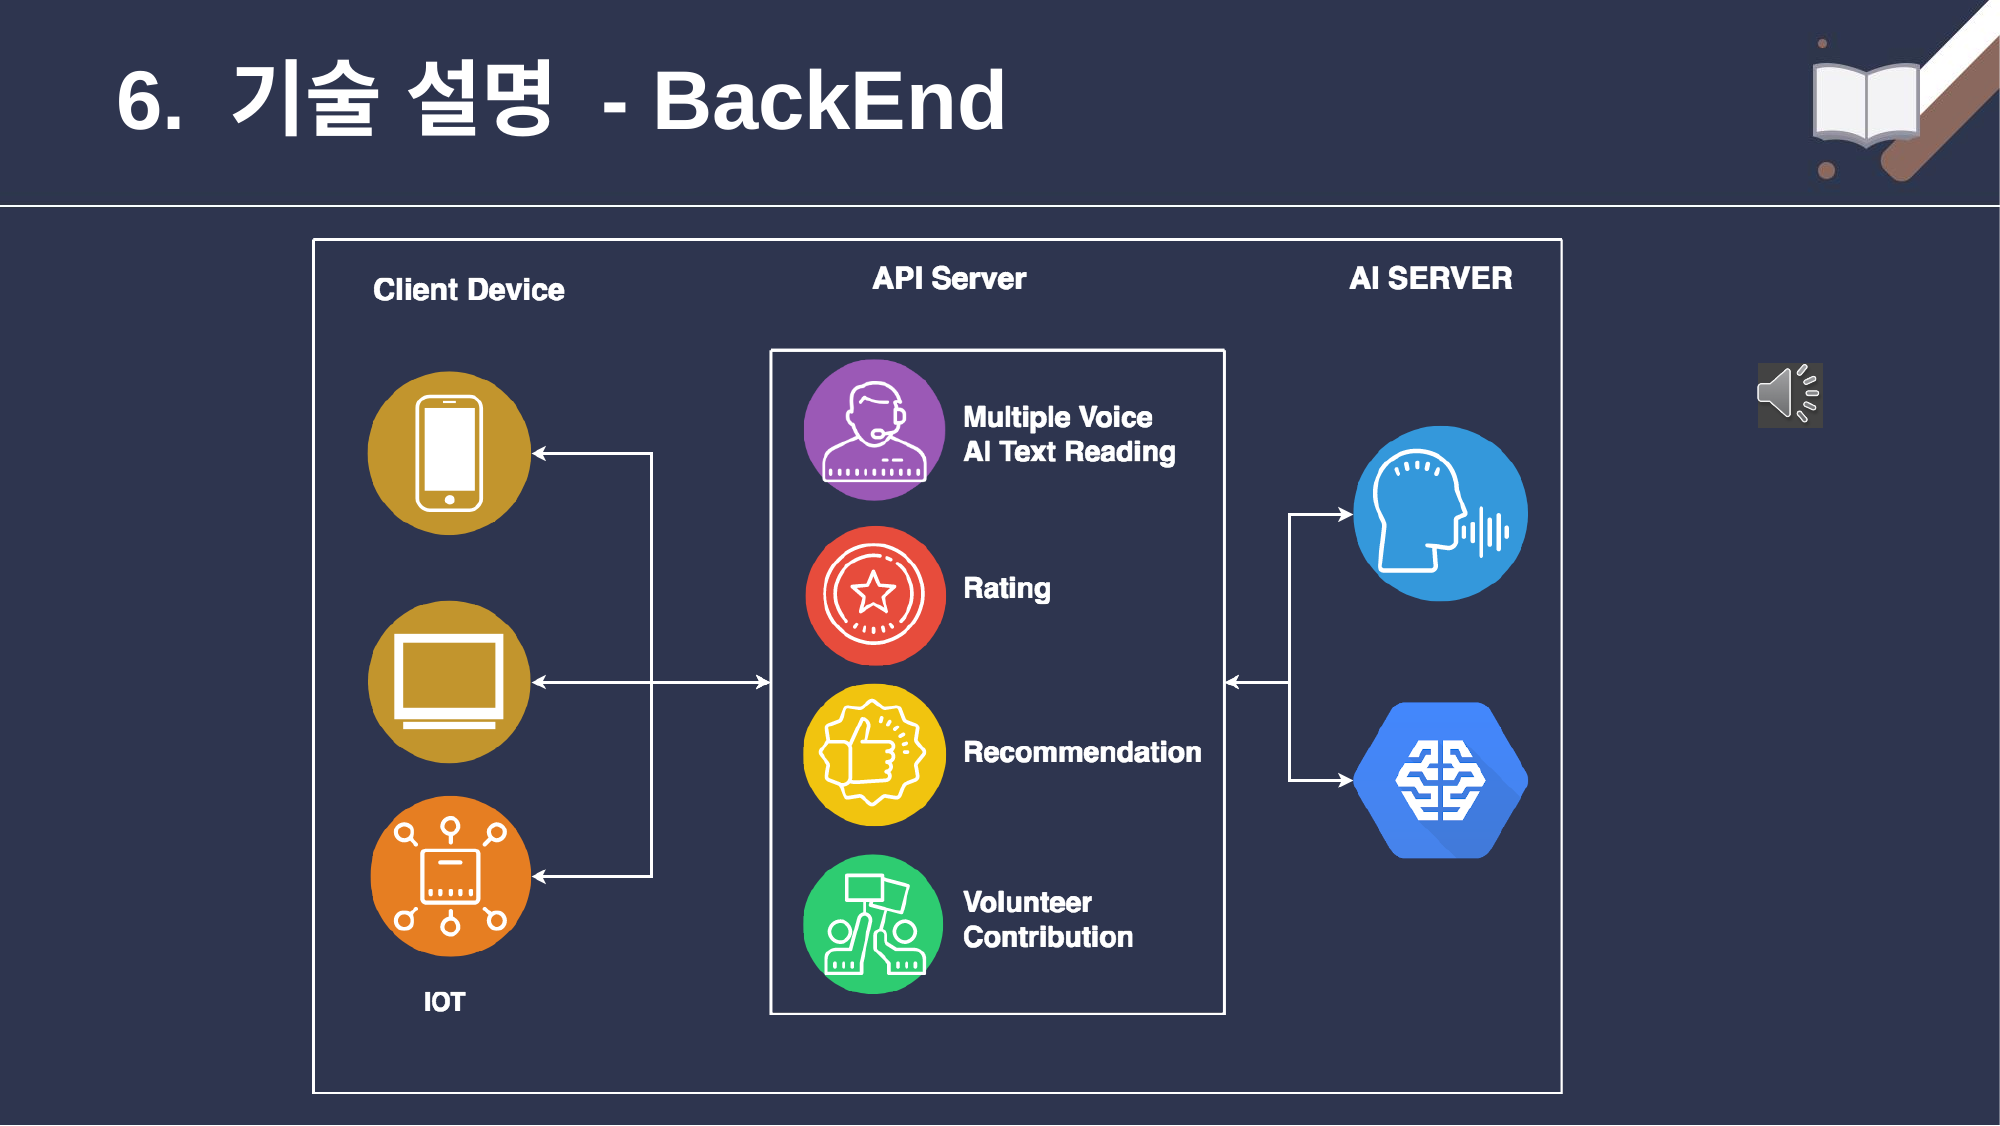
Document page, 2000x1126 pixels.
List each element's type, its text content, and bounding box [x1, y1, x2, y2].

title 6. 기술 설명 - BackEnd [99, 31, 1900, 163]
picture [0, 0, 2000, 1125]
